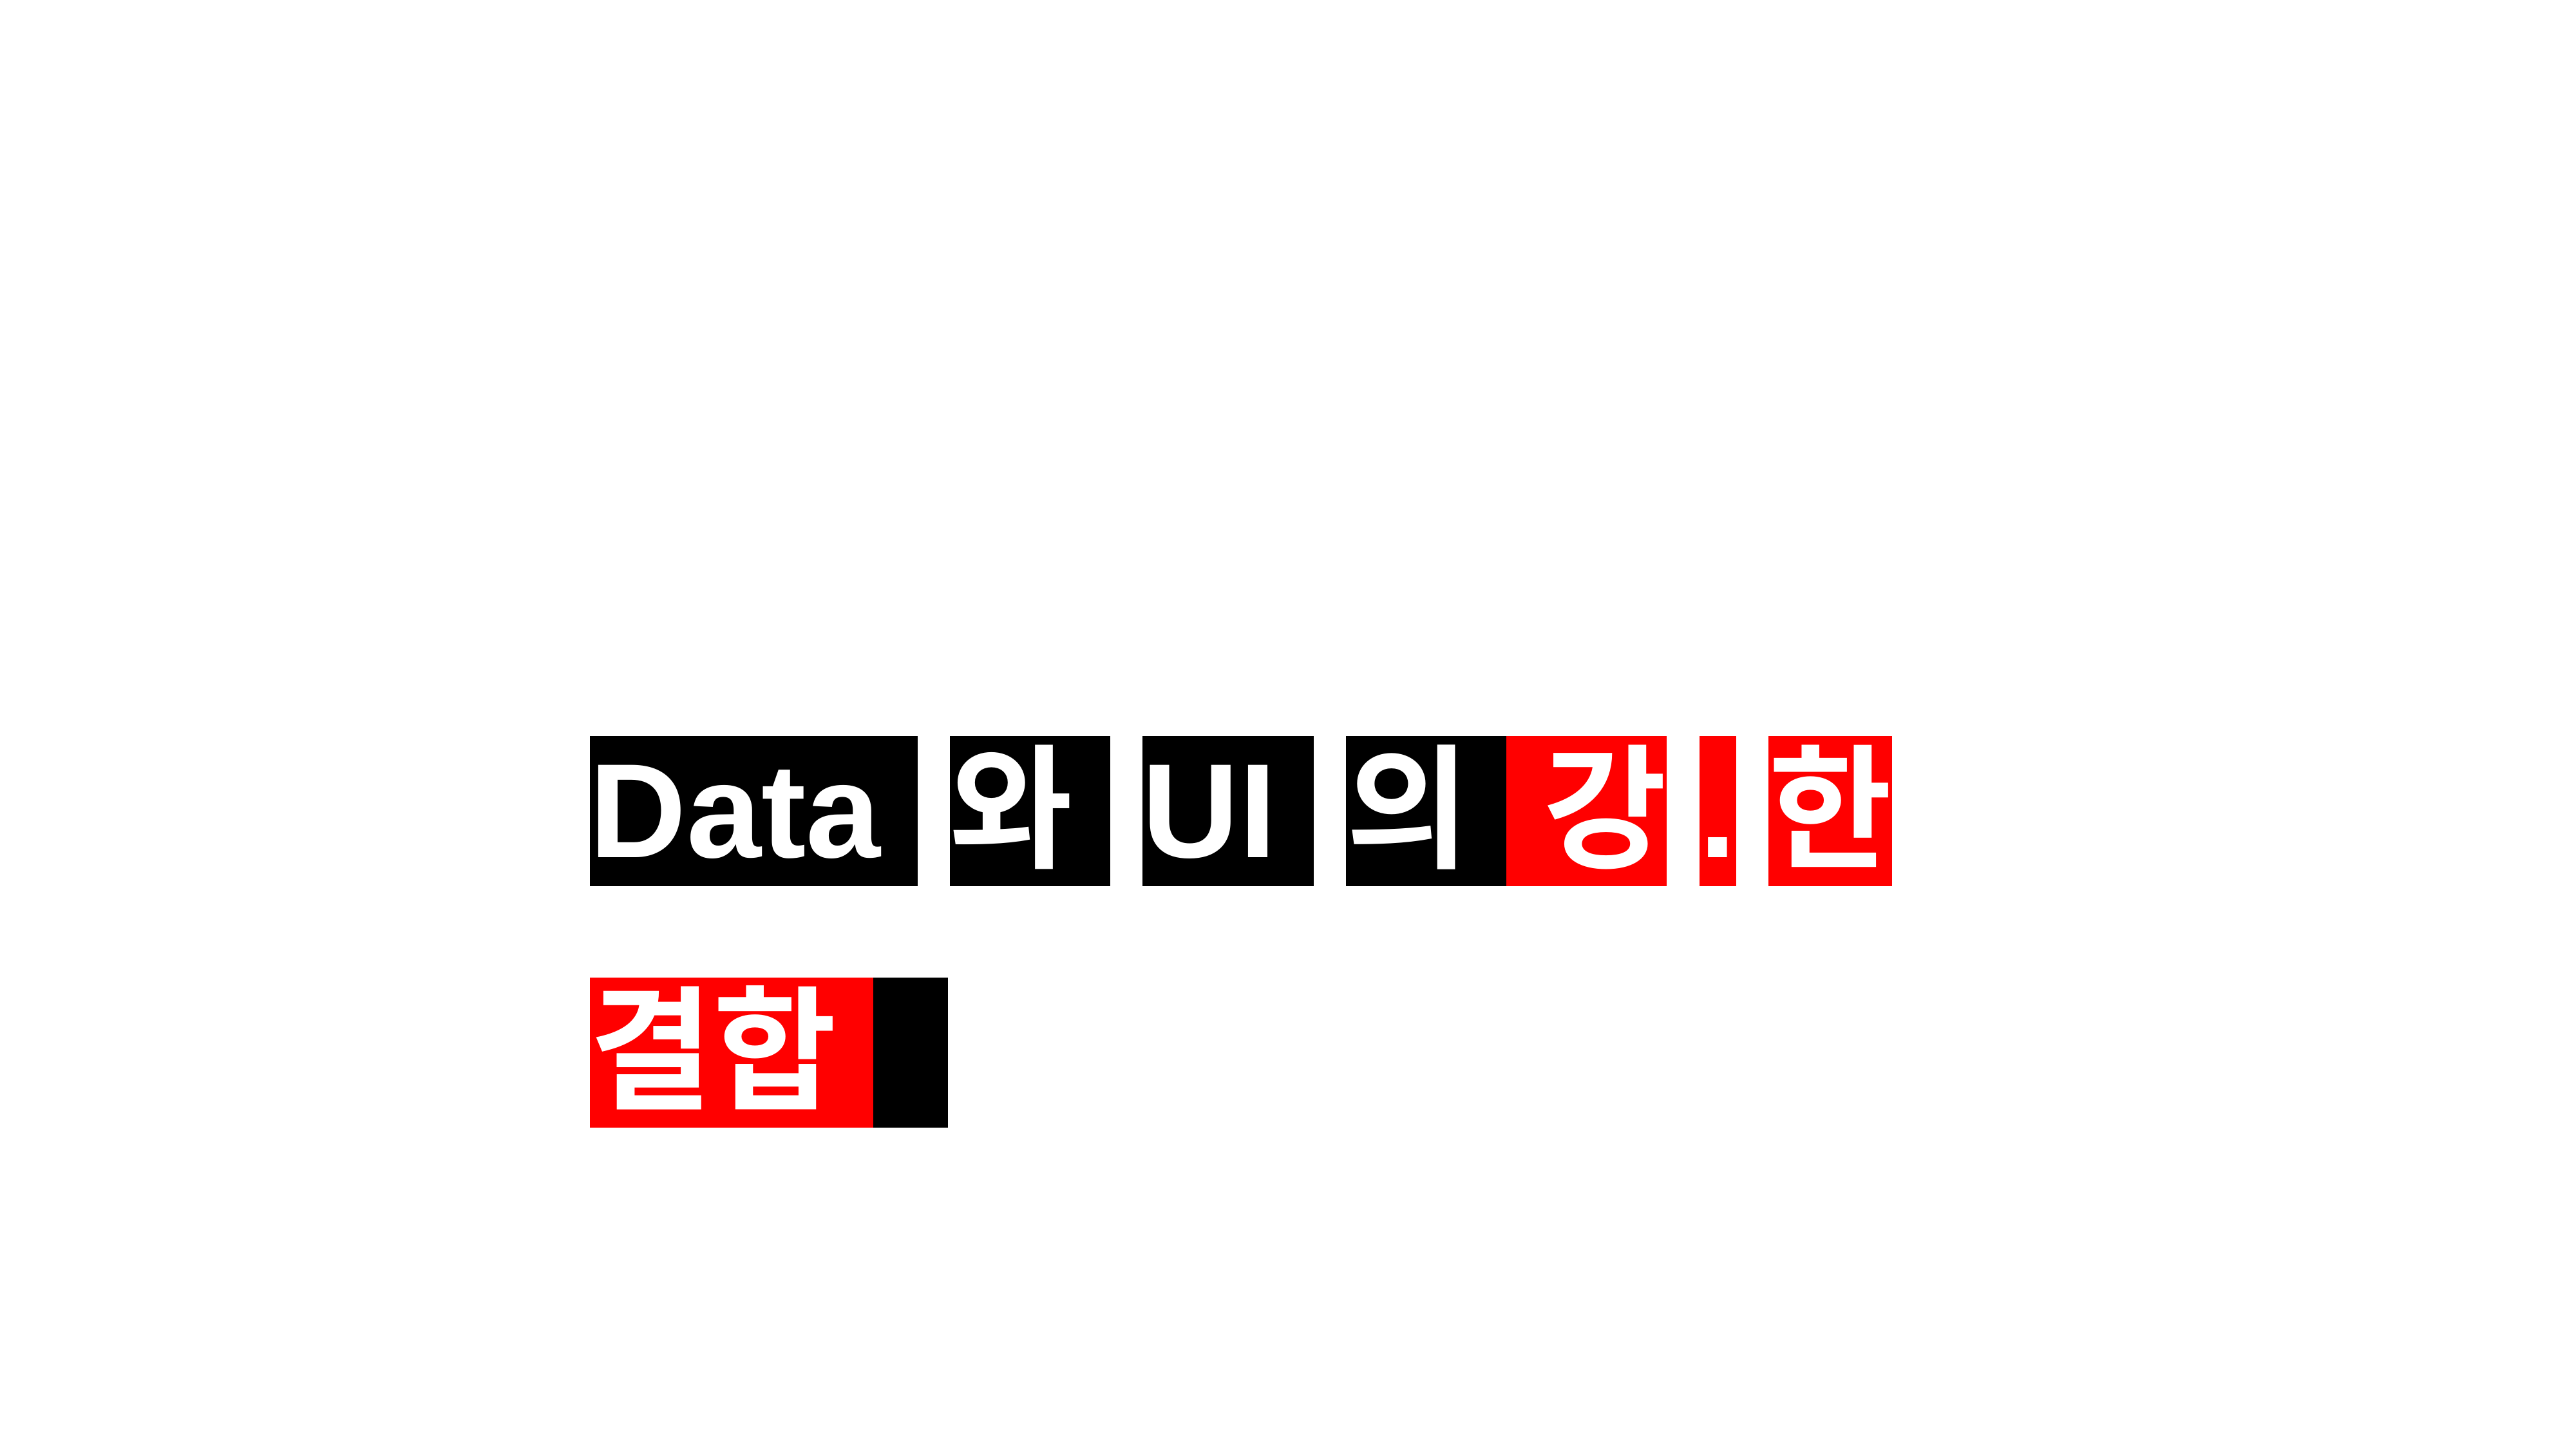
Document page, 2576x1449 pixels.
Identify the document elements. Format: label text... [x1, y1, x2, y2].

text_box Data 와 UI 의 강.한 결합 [580, 633, 1996, 1136]
